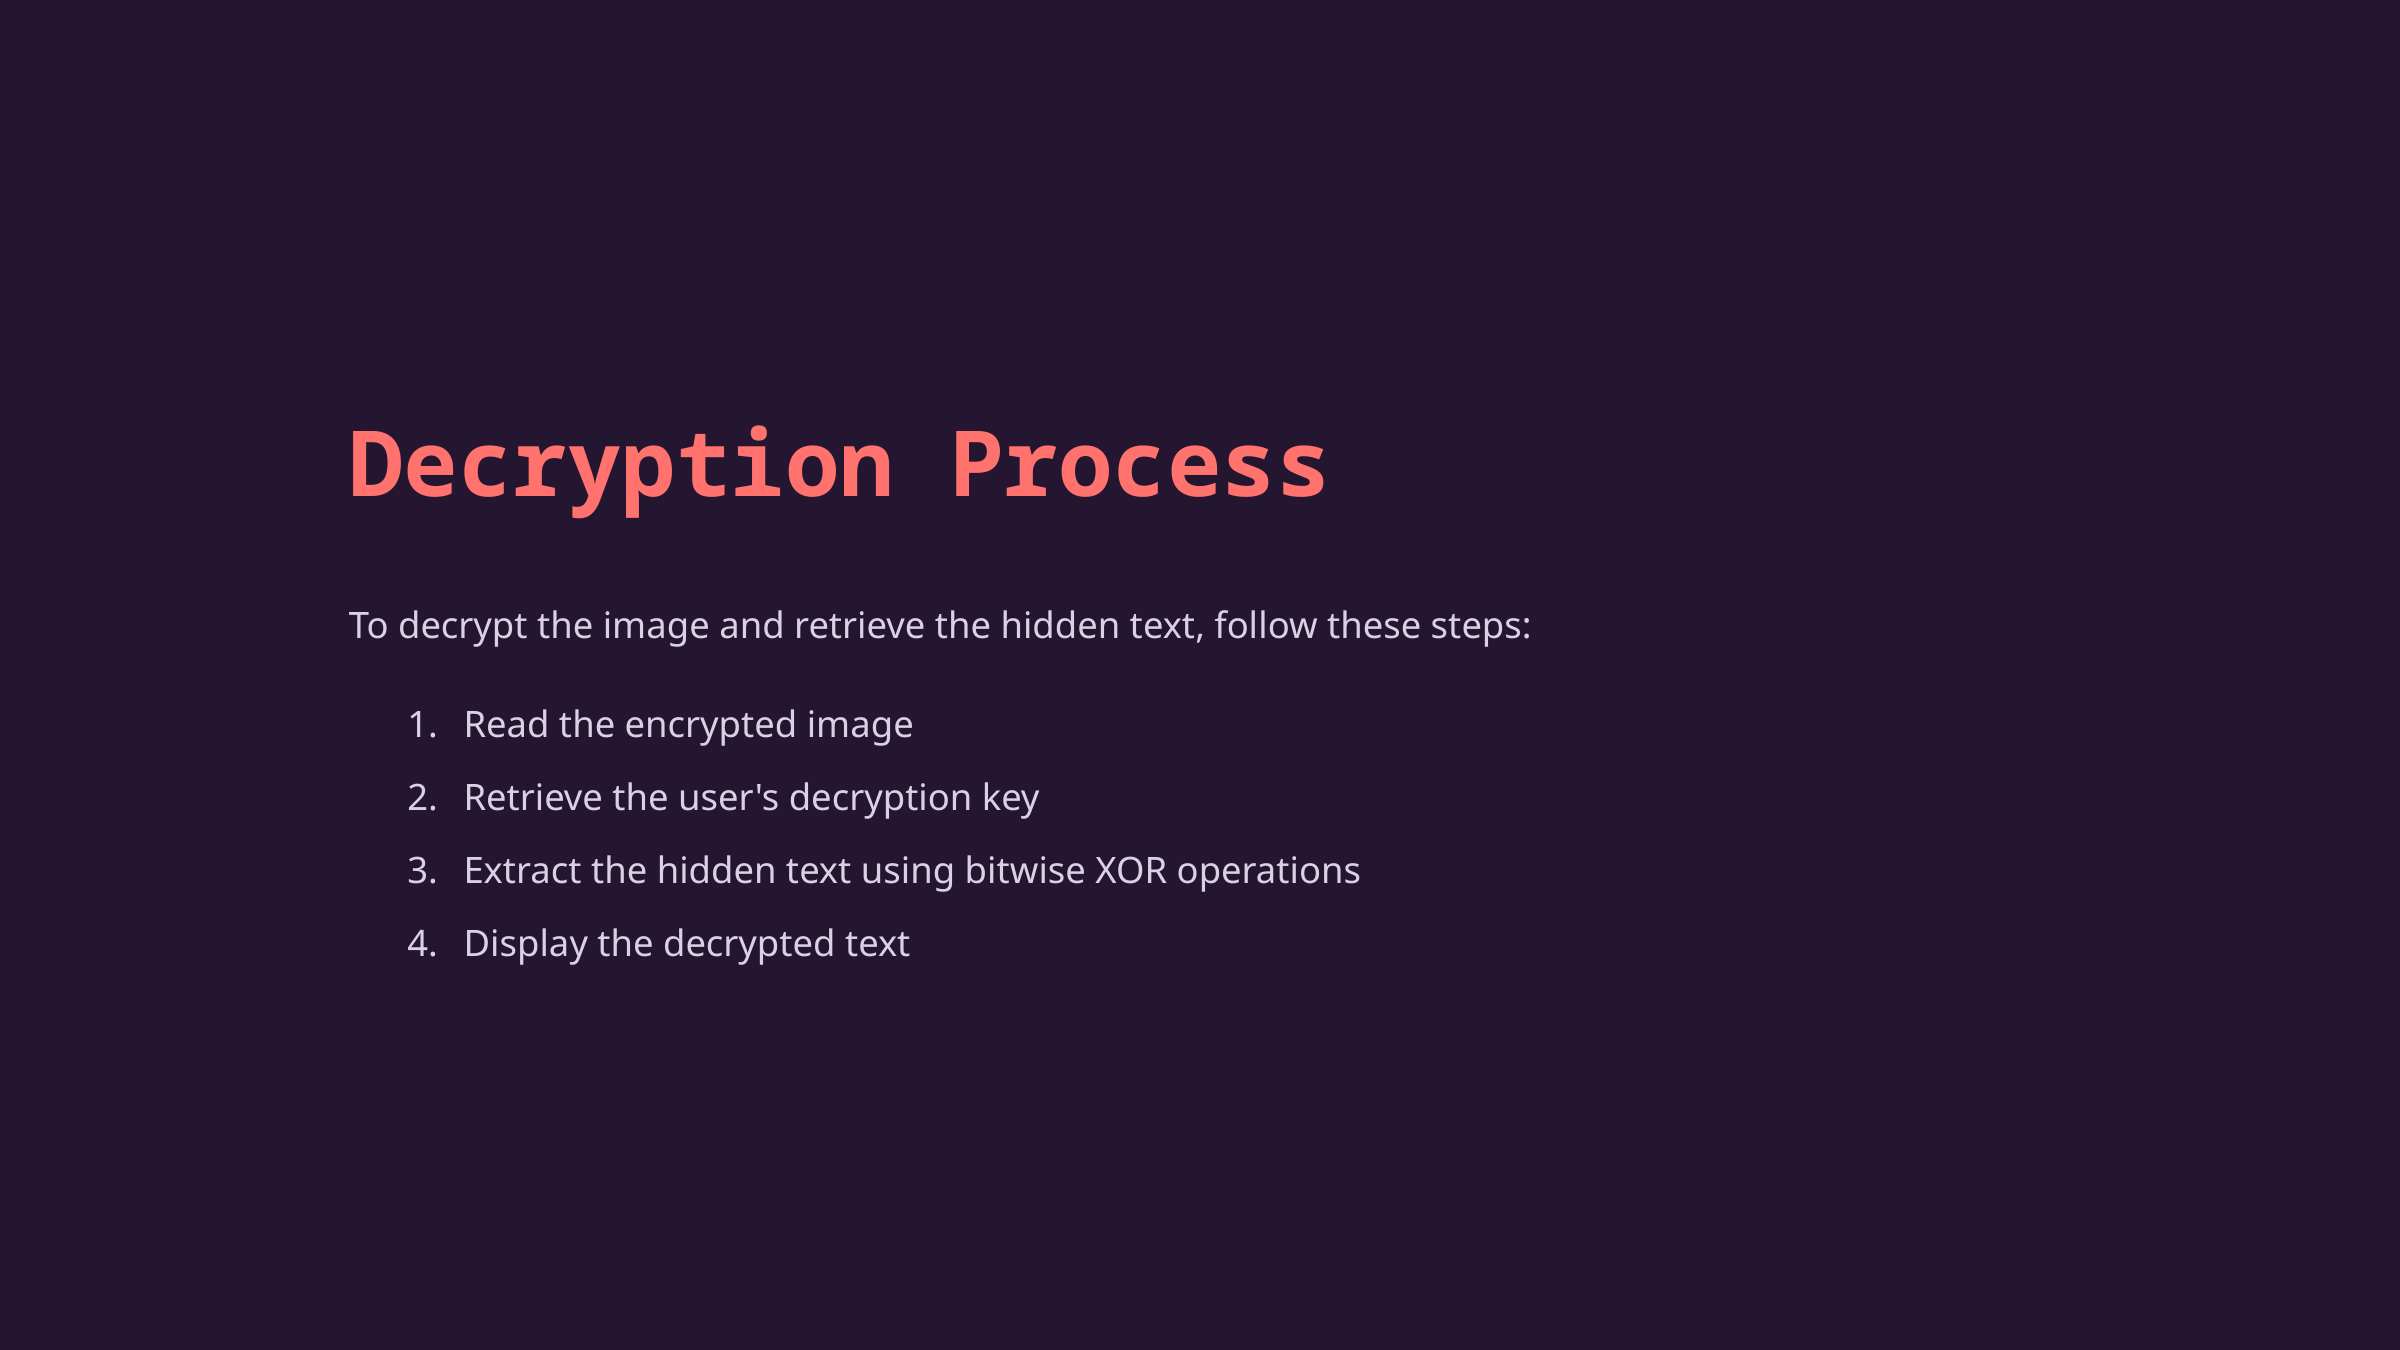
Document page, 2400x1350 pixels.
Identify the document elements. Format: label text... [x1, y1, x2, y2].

text_box To decrypt the image and retrieve the hidden text, follow these steps: [334, 580, 2066, 639]
text_box [0, 0, 2400, 1350]
text_box Read the encrypted image [392, 679, 2066, 738]
text_box Display the decrypted text [392, 898, 2066, 957]
text_box Extract the hidden text using bitwise XOR operations [392, 825, 2066, 884]
text_box Decryption Process [334, 393, 1167, 508]
text_box Retrieve the user's decryption key [392, 752, 2066, 811]
